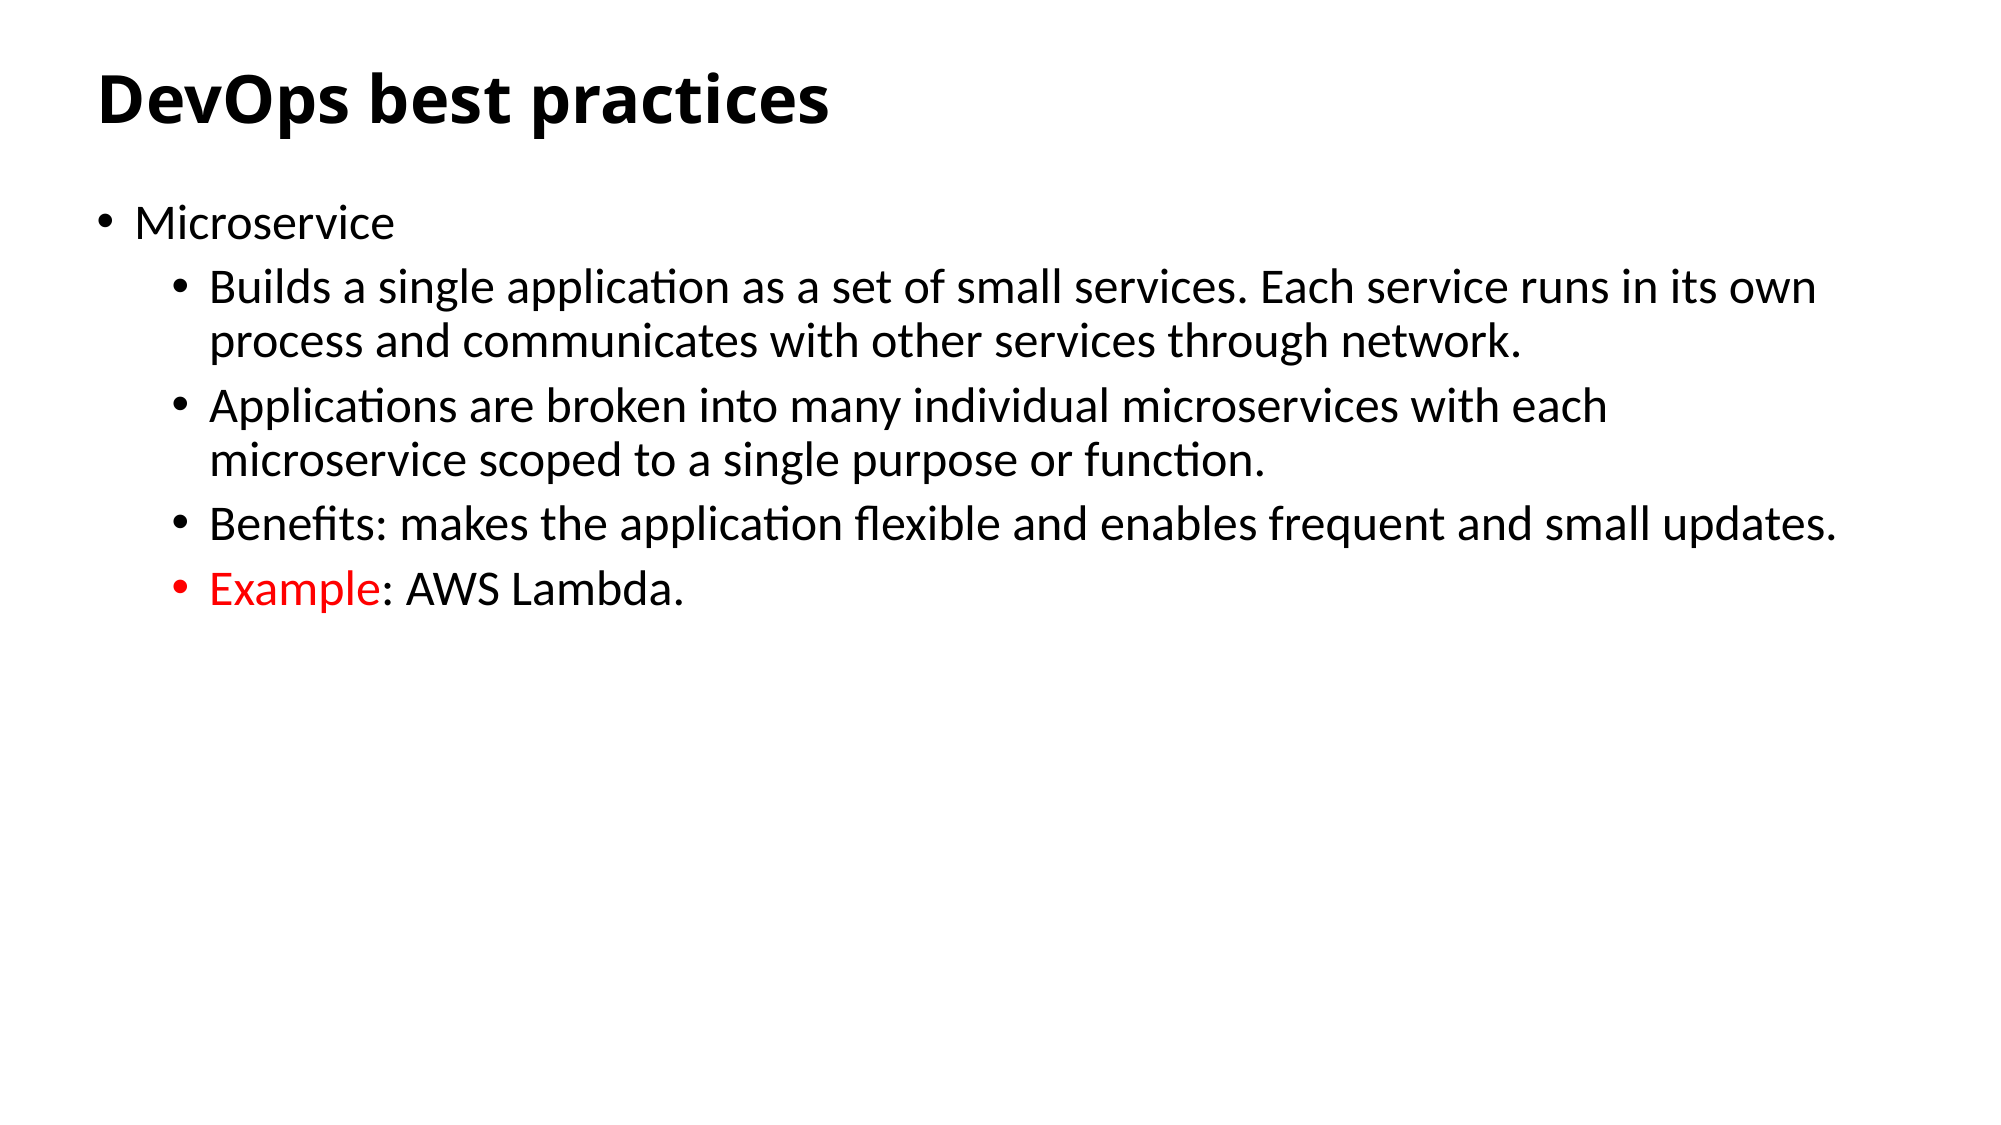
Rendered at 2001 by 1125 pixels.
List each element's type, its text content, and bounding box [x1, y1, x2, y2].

title DevOps best practices [81, 43, 1318, 161]
list Microservice Builds a single application as a set of small services. Each service runs in its own process and communicates with other services through network. Applications are broken into many individual microservices with each microservice scoped to a single purpose or function. Benefits: makes the application flexible and enables frequent and small updates. Example: AWS Lambda. [81, 188, 1885, 672]
